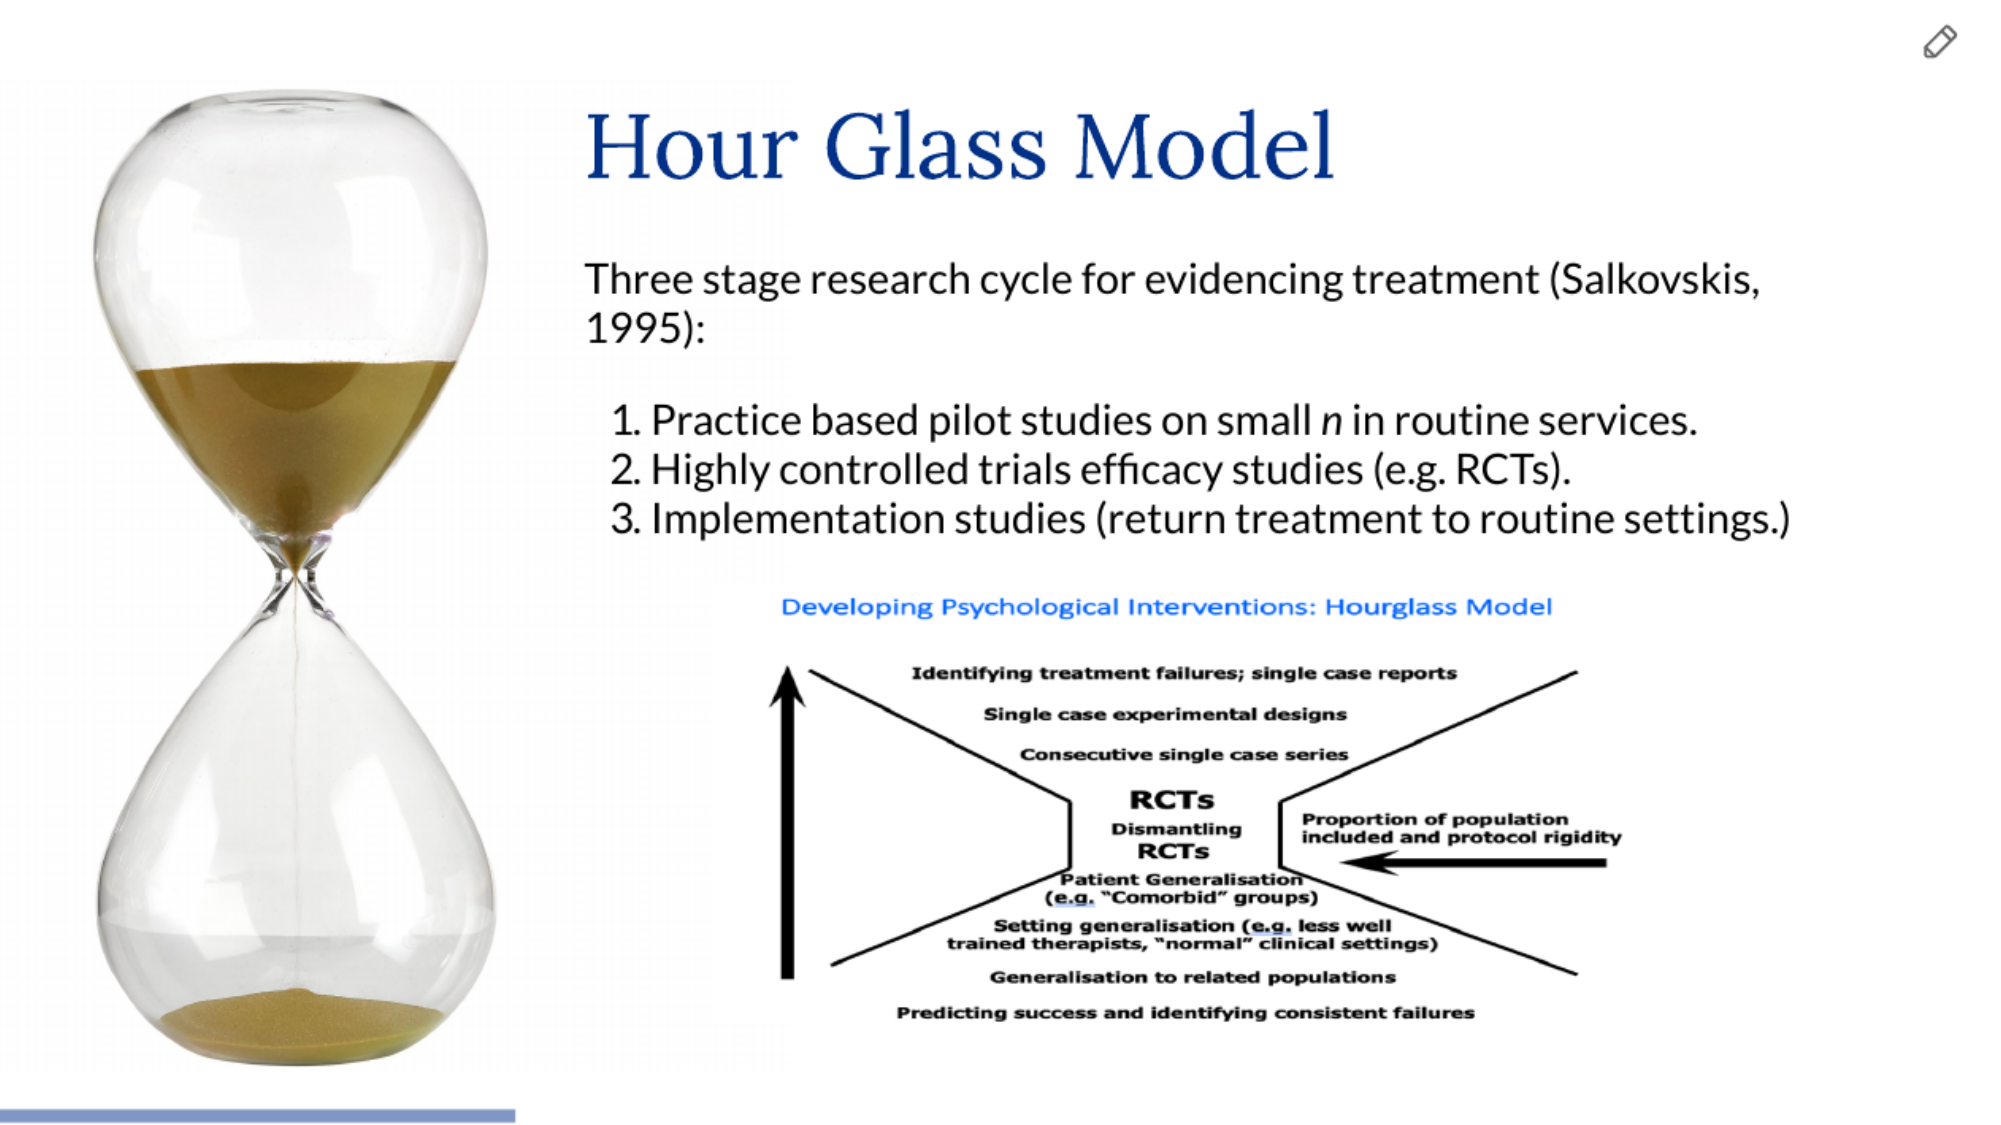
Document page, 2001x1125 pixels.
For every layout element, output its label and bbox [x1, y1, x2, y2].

list [0, 0, 2000, 1125]
